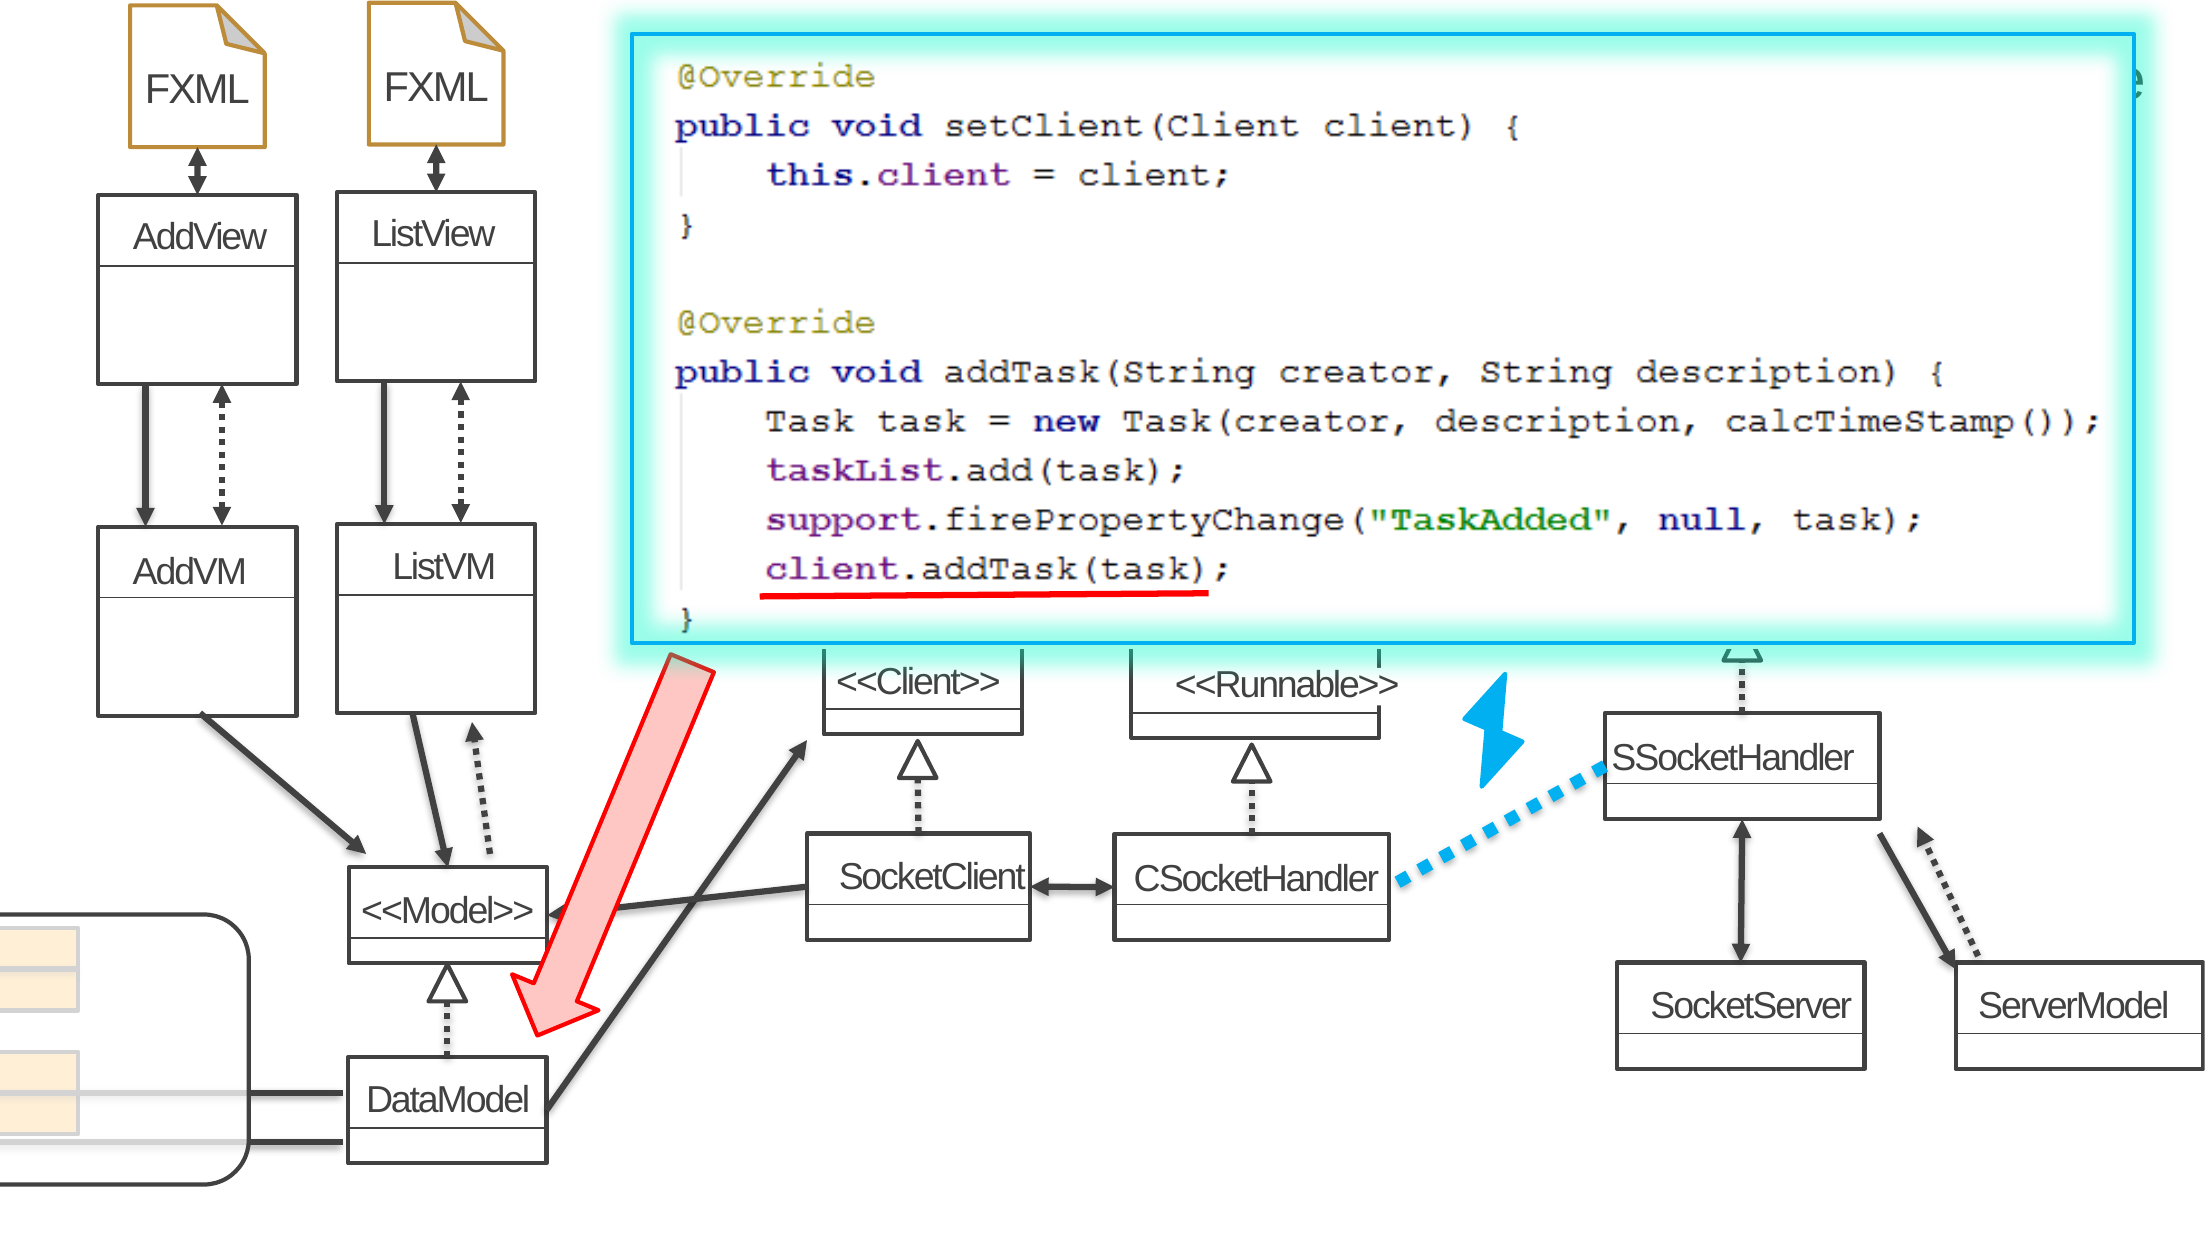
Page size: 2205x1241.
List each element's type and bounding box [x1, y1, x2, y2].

text_box [368, 2, 504, 145]
text_box [823, 657, 1023, 735]
text_box [336, 192, 536, 382]
text_box [759, 593, 1209, 597]
text_box [1114, 833, 1393, 941]
text_box [199, 712, 367, 855]
text_box [546, 739, 808, 886]
text_box [546, 922, 808, 1111]
text_box [812, 833, 1038, 941]
text_box [546, 886, 808, 916]
text_box [98, 194, 297, 385]
text_box [1917, 826, 1979, 957]
text_box [1616, 962, 1865, 1070]
text_box [471, 721, 491, 855]
text_box [1955, 962, 2204, 1070]
text_box [2136, 53, 2143, 112]
text_box [1461, 673, 1525, 787]
text_box [348, 1056, 547, 1164]
text_box [0, 914, 344, 1185]
text_box [348, 867, 541, 964]
text_box [2143, 53, 2147, 112]
text_box [1131, 657, 1429, 739]
text_box [412, 712, 449, 868]
text_box [1879, 833, 1956, 970]
picture [635, 56, 2131, 640]
text_box [1604, 712, 1880, 820]
text_box [510, 972, 541, 1038]
text_box [897, 743, 939, 781]
text_box [1230, 747, 1273, 784]
text_box [1388, 765, 1606, 888]
text_box [129, 5, 265, 148]
text_box [633, 678, 714, 738]
text_box [98, 526, 297, 717]
text_box [336, 523, 536, 714]
text_box [426, 972, 469, 1004]
text_box [630, 32, 2136, 57]
text_box [658, 673, 716, 677]
picture [606, 56, 2134, 649]
